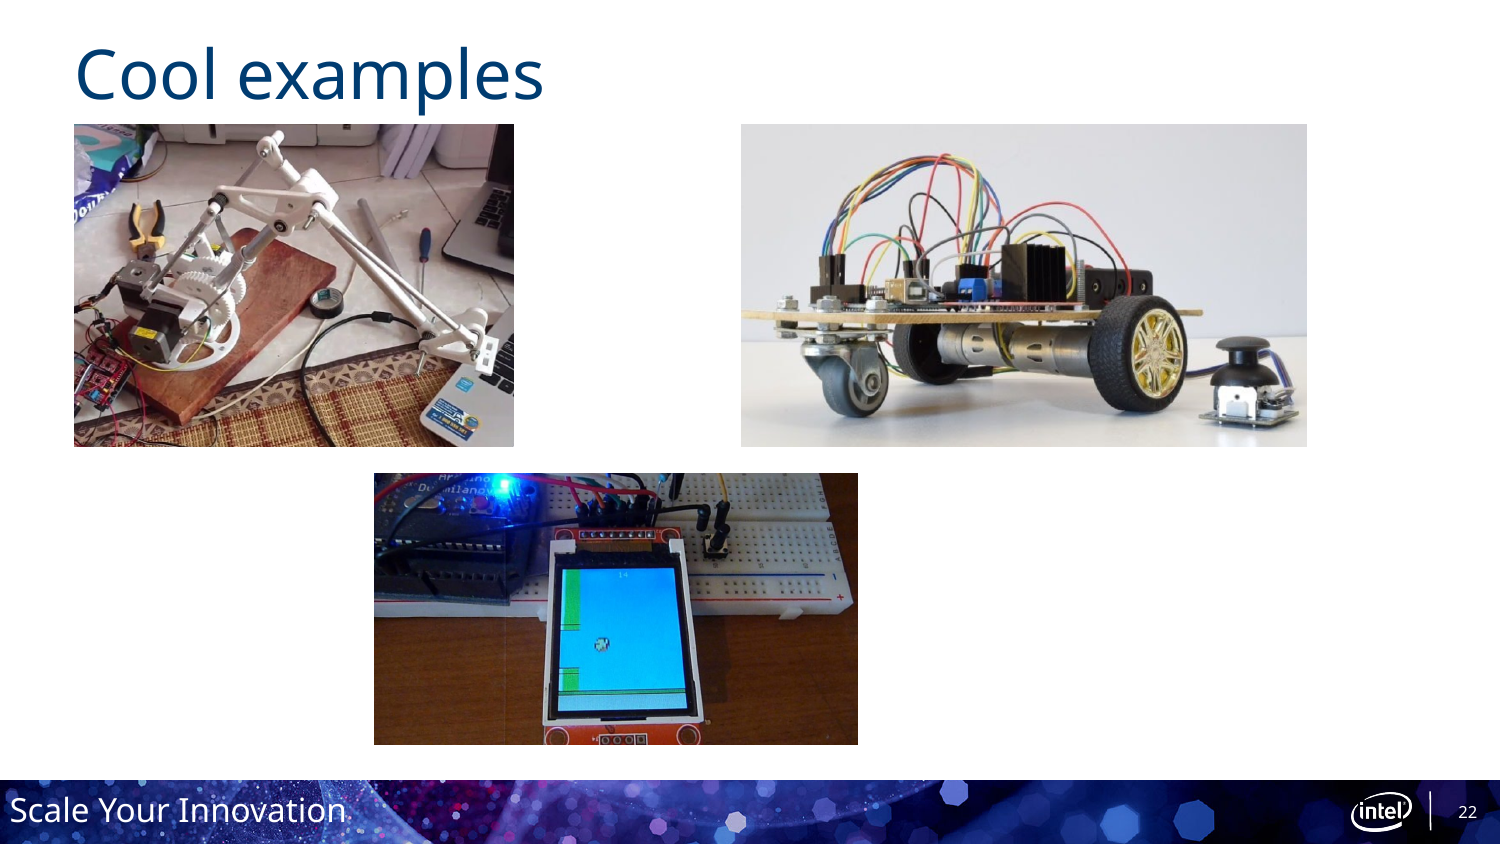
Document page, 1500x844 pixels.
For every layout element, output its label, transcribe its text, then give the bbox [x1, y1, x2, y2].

title Cool examples [74, 50, 1425, 114]
picture [374, 472, 859, 745]
picture [0, 780, 1500, 844]
picture [74, 123, 514, 447]
slide_number 22 [1127, 791, 1478, 837]
picture [741, 123, 1307, 447]
